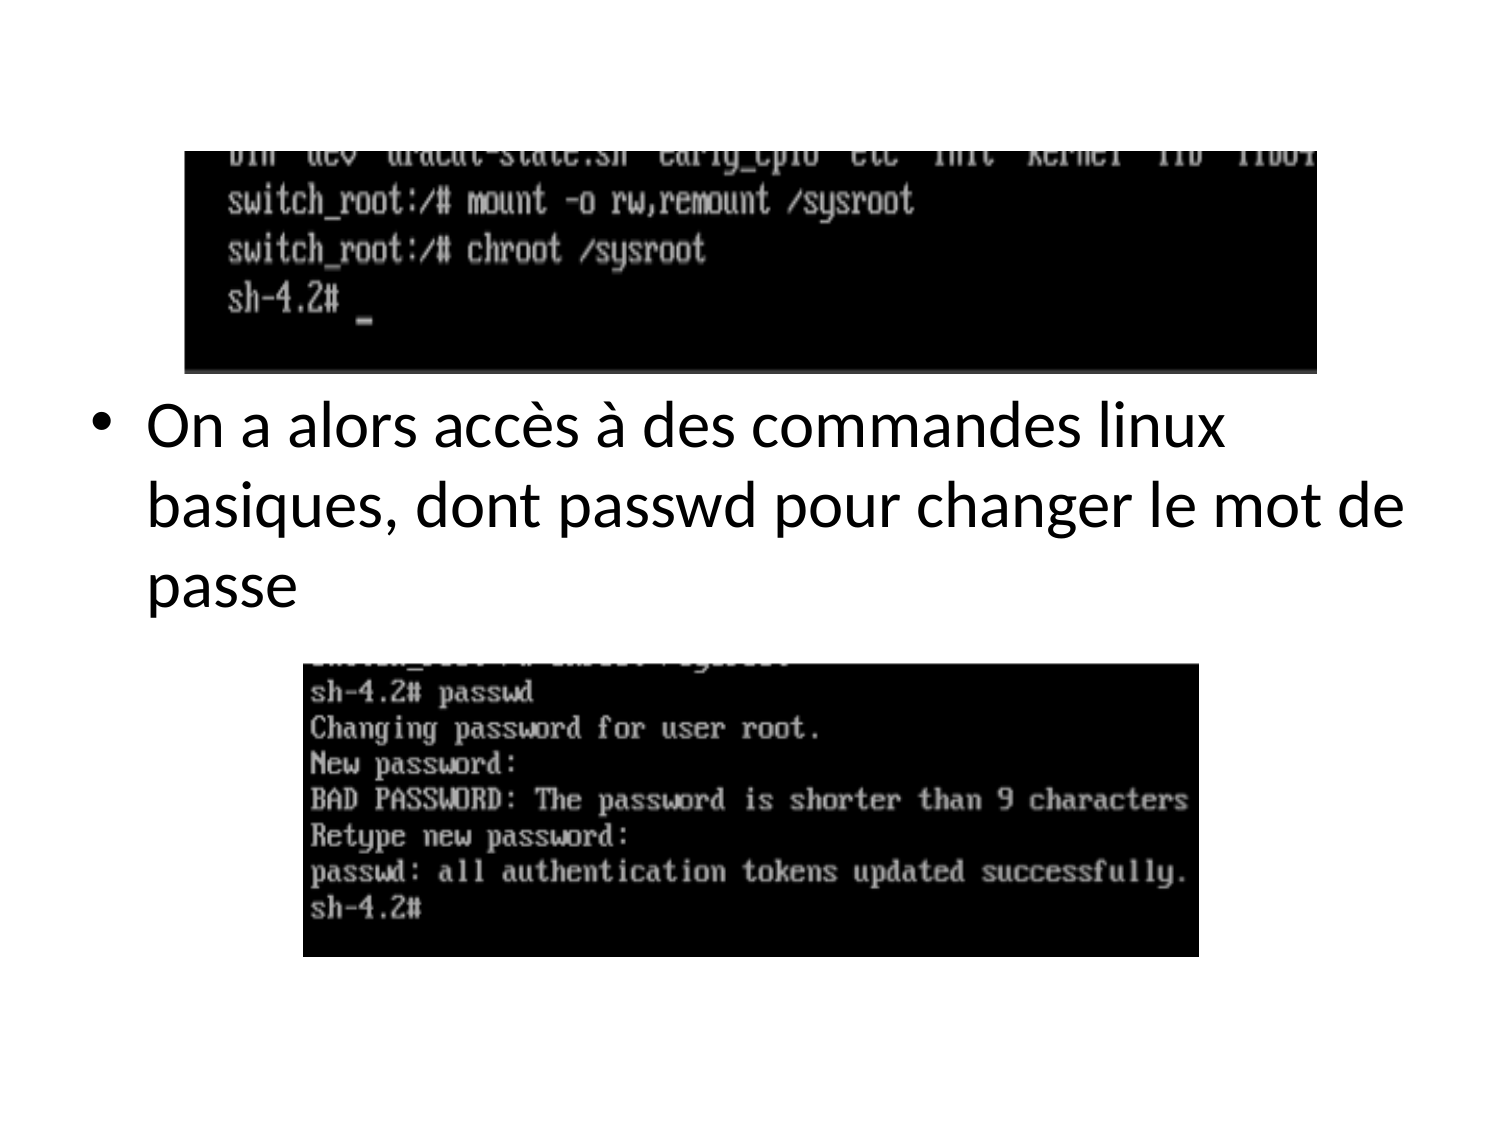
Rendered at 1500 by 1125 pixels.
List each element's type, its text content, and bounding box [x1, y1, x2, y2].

picture [302, 661, 1200, 957]
picture [183, 151, 1317, 374]
list On a alors accès à des commandes linux basiques, dont passwd pour changer le mot de passe [75, 373, 1425, 1005]
